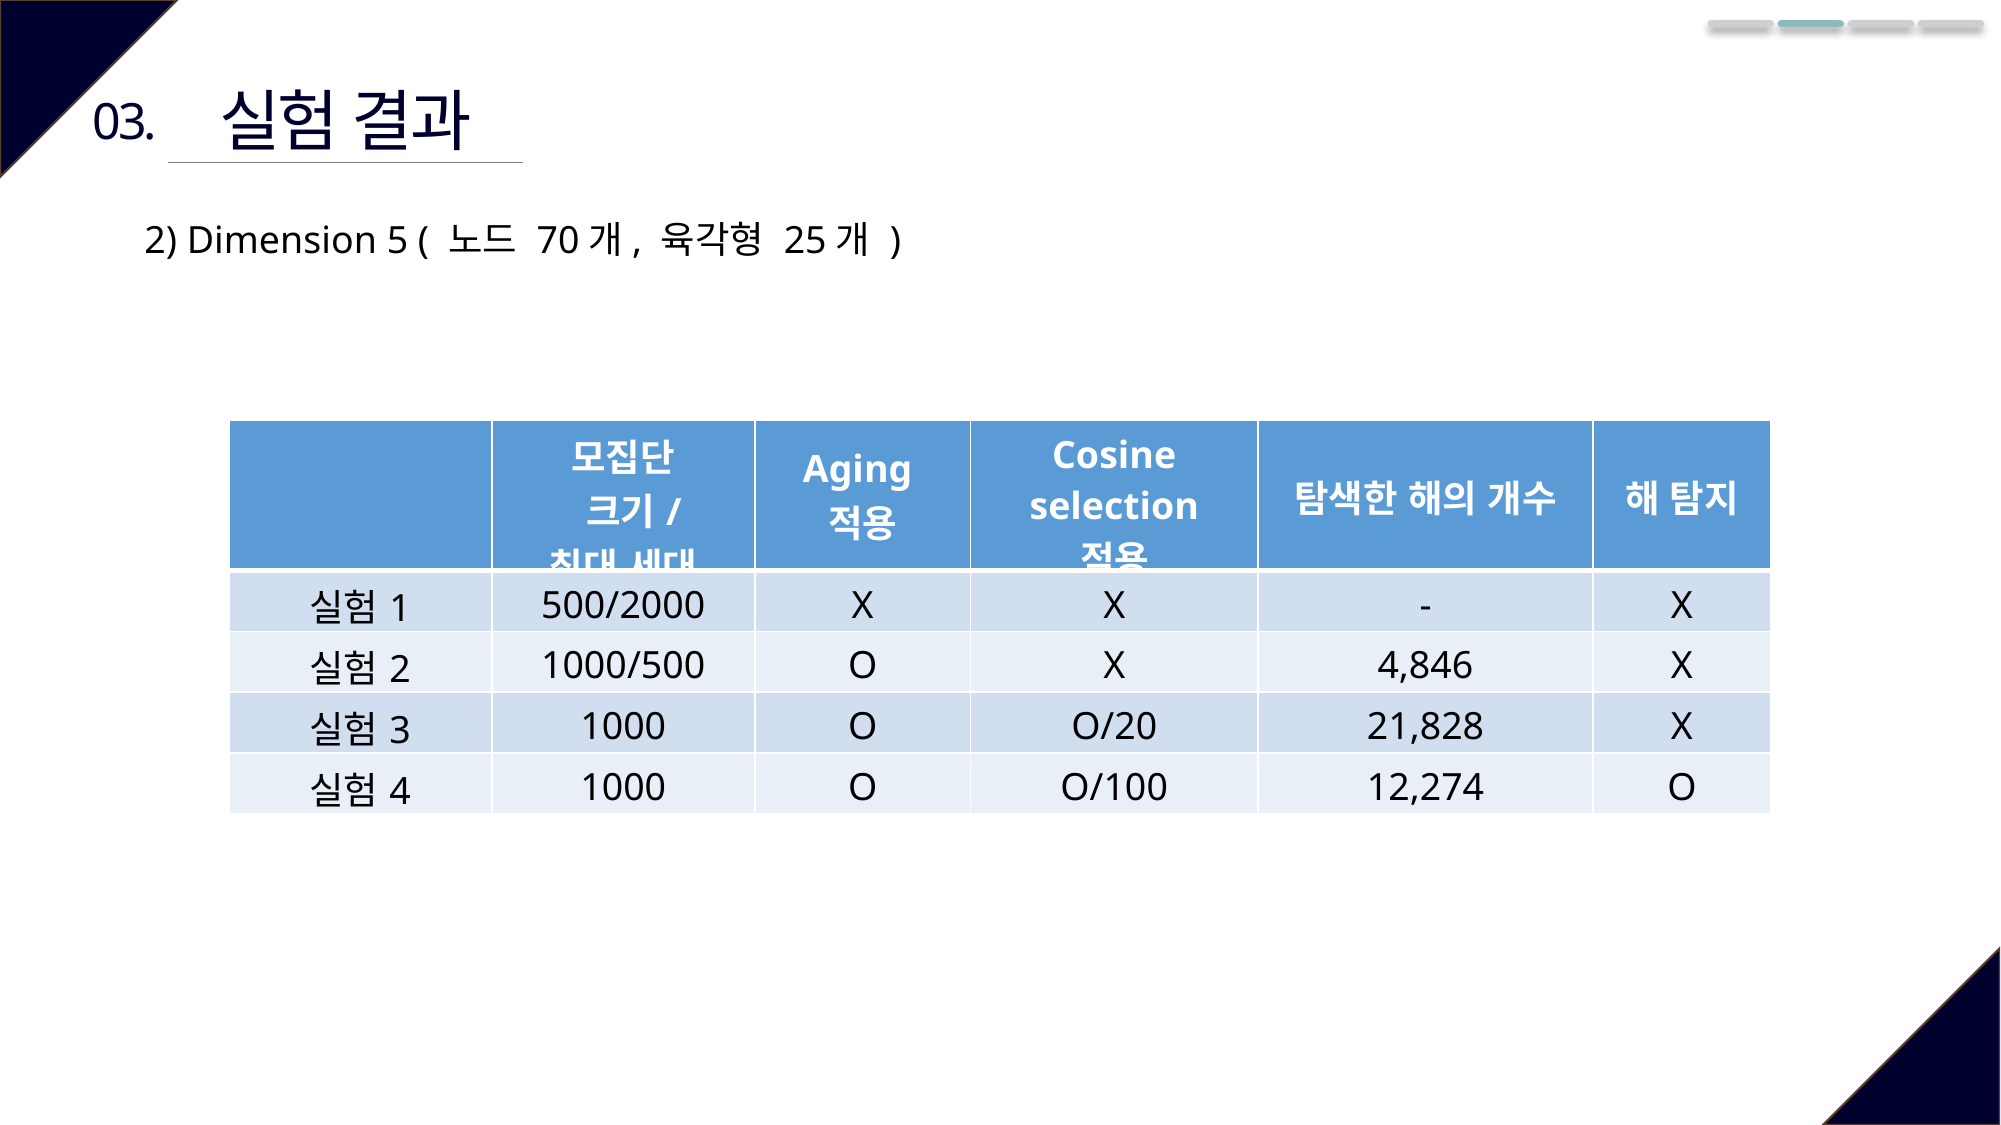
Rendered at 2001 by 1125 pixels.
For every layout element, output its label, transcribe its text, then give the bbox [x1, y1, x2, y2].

table_cell X [1594, 693, 1770, 752]
table_cell X [971, 573, 1257, 631]
table_cell O [756, 754, 970, 813]
table_header Aging 적용 [756, 421, 970, 568]
table_cell 4,846 [1259, 632, 1592, 691]
text_box 실험 결과 [204, 163, 487, 167]
text_box 실험 결과 [204, 71, 487, 162]
table_cell X [1594, 573, 1770, 631]
table_cell 12,274 [1259, 754, 1592, 813]
table_cell 500/2000 [493, 573, 754, 631]
table_cell 실험3 [230, 693, 491, 752]
table_header [230, 421, 491, 568]
table_cell 실험1 [230, 573, 491, 631]
table_cell 실험2 [230, 632, 491, 691]
table_cell 실험4 [230, 754, 491, 813]
table_cell O [756, 632, 970, 691]
table_header 해 탐지 [1594, 421, 1770, 568]
table_header Cosine selection 적용 [971, 421, 1257, 568]
table_cell O/100 [971, 754, 1257, 813]
table_cell 1000/500 [493, 632, 754, 691]
table_cell 21,828 [1259, 693, 1592, 752]
table_header 모집단 크기/ 최대 세대 [493, 421, 754, 568]
table_cell X [1594, 632, 1770, 691]
table_header 탐색한 해의 개수 [1259, 421, 1592, 568]
table_cell X [971, 632, 1257, 691]
table_cell - [1259, 573, 1592, 631]
text_box 03. [78, 81, 172, 157]
table_cell O [1594, 754, 1770, 813]
table_cell O/20 [971, 693, 1257, 752]
table_cell O [756, 693, 970, 752]
table_cell 1000 [493, 693, 754, 752]
text_box 2) Dimension 5 ( 노드 70개, 육각형 25개 ) [129, 208, 916, 269]
table_cell 1000 [493, 754, 754, 813]
table_cell X [756, 573, 970, 631]
